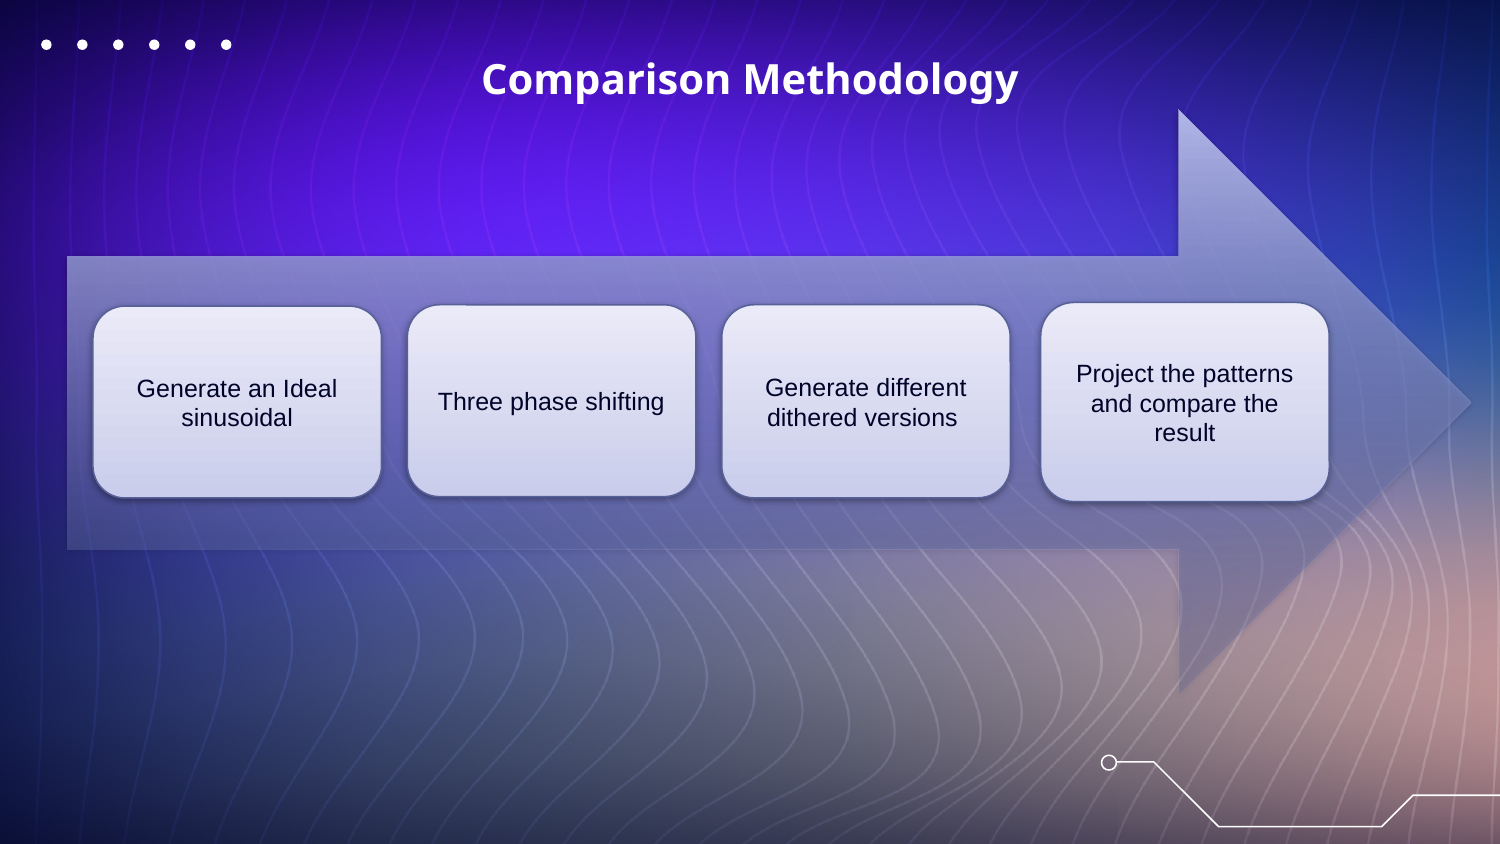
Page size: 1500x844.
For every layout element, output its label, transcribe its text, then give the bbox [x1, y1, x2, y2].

text_box [67, 132, 1471, 695]
text_box Generate an Ideal sinusoidal [92, 305, 383, 499]
text_box Project the patterns and compare the result [1039, 301, 1331, 503]
picture [1103, 757, 1115, 769]
title Comparison Methodology [118, 37, 1382, 132]
picture [0, 0, 1500, 844]
text_box Generate different dithered versions [721, 303, 1012, 499]
text_box Three phase shifting [406, 303, 697, 498]
